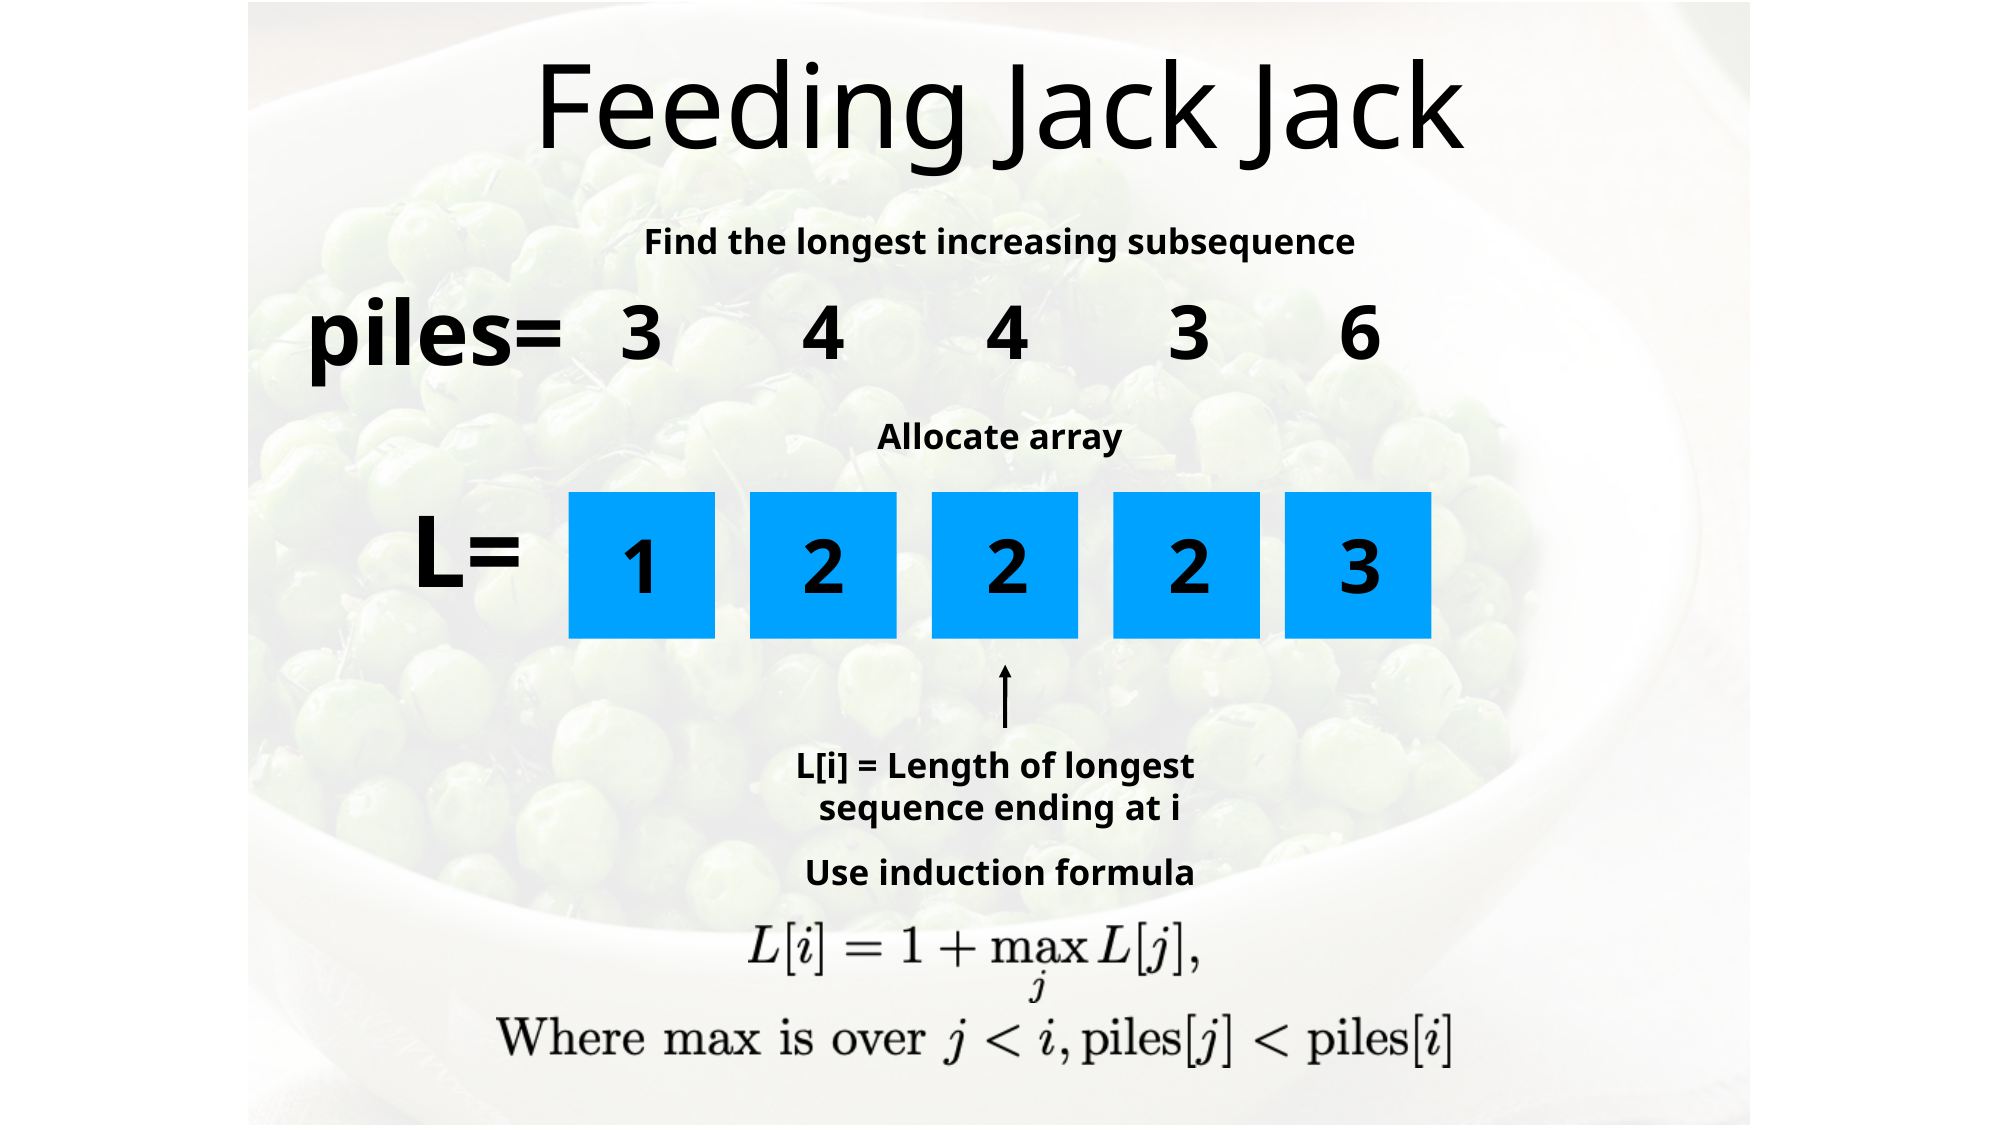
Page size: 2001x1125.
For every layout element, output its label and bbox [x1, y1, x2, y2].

picture [248, 1, 1751, 1125]
